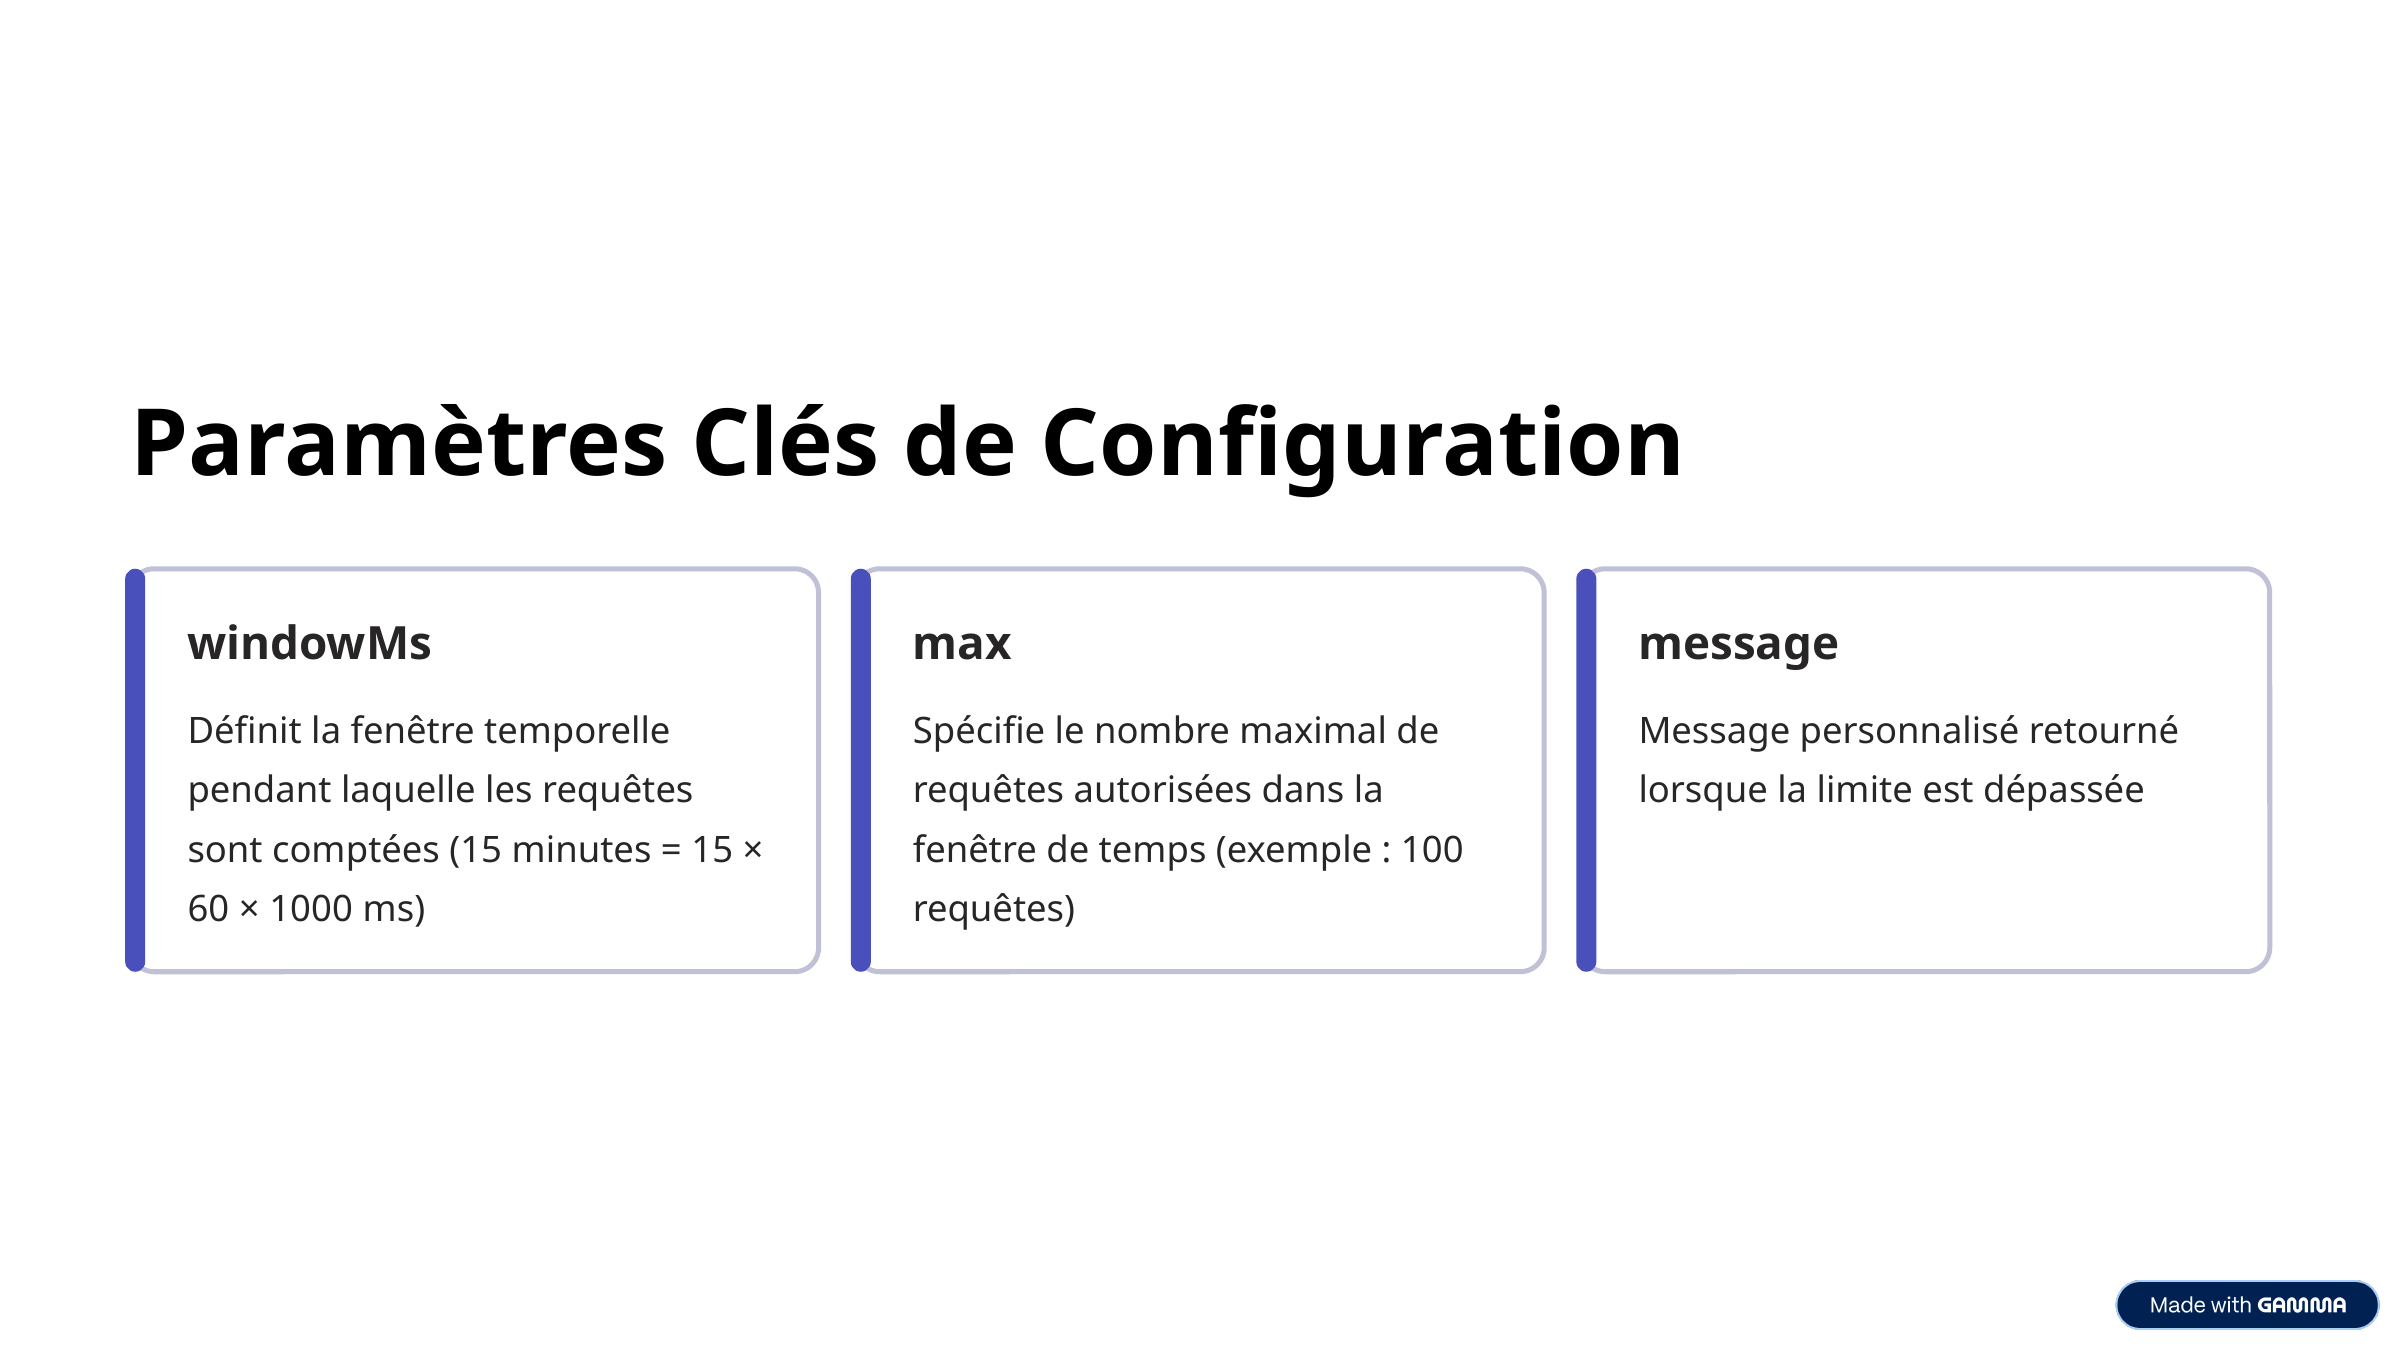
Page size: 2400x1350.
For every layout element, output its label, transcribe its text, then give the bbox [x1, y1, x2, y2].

text_box message [1638, 610, 2104, 670]
text_box Spécifie le nombre maximal de requêtes autorisées dans la fenêtre de temps (exemple : 100 requêtes) [912, 691, 1502, 930]
text_box Paramètres Clés de Configuration [130, 378, 1662, 495]
text_box Définit la fenêtre temporelle pendant laquelle les requêtes sont comptées (15 minutes = 15 × 60 × 1000 ms) [187, 691, 777, 930]
text_box [850, 568, 871, 972]
text_box [1594, 568, 2270, 972]
text_box [125, 568, 146, 972]
text_box windowMs [187, 610, 653, 670]
text_box [143, 568, 819, 972]
picture [2106, 1271, 2389, 1339]
text_box max [912, 610, 1378, 670]
text_box [1576, 568, 1597, 972]
text_box [868, 568, 1545, 972]
text_box Message personnalisé retourné lorsque la limite est dépassée [1638, 691, 2228, 811]
